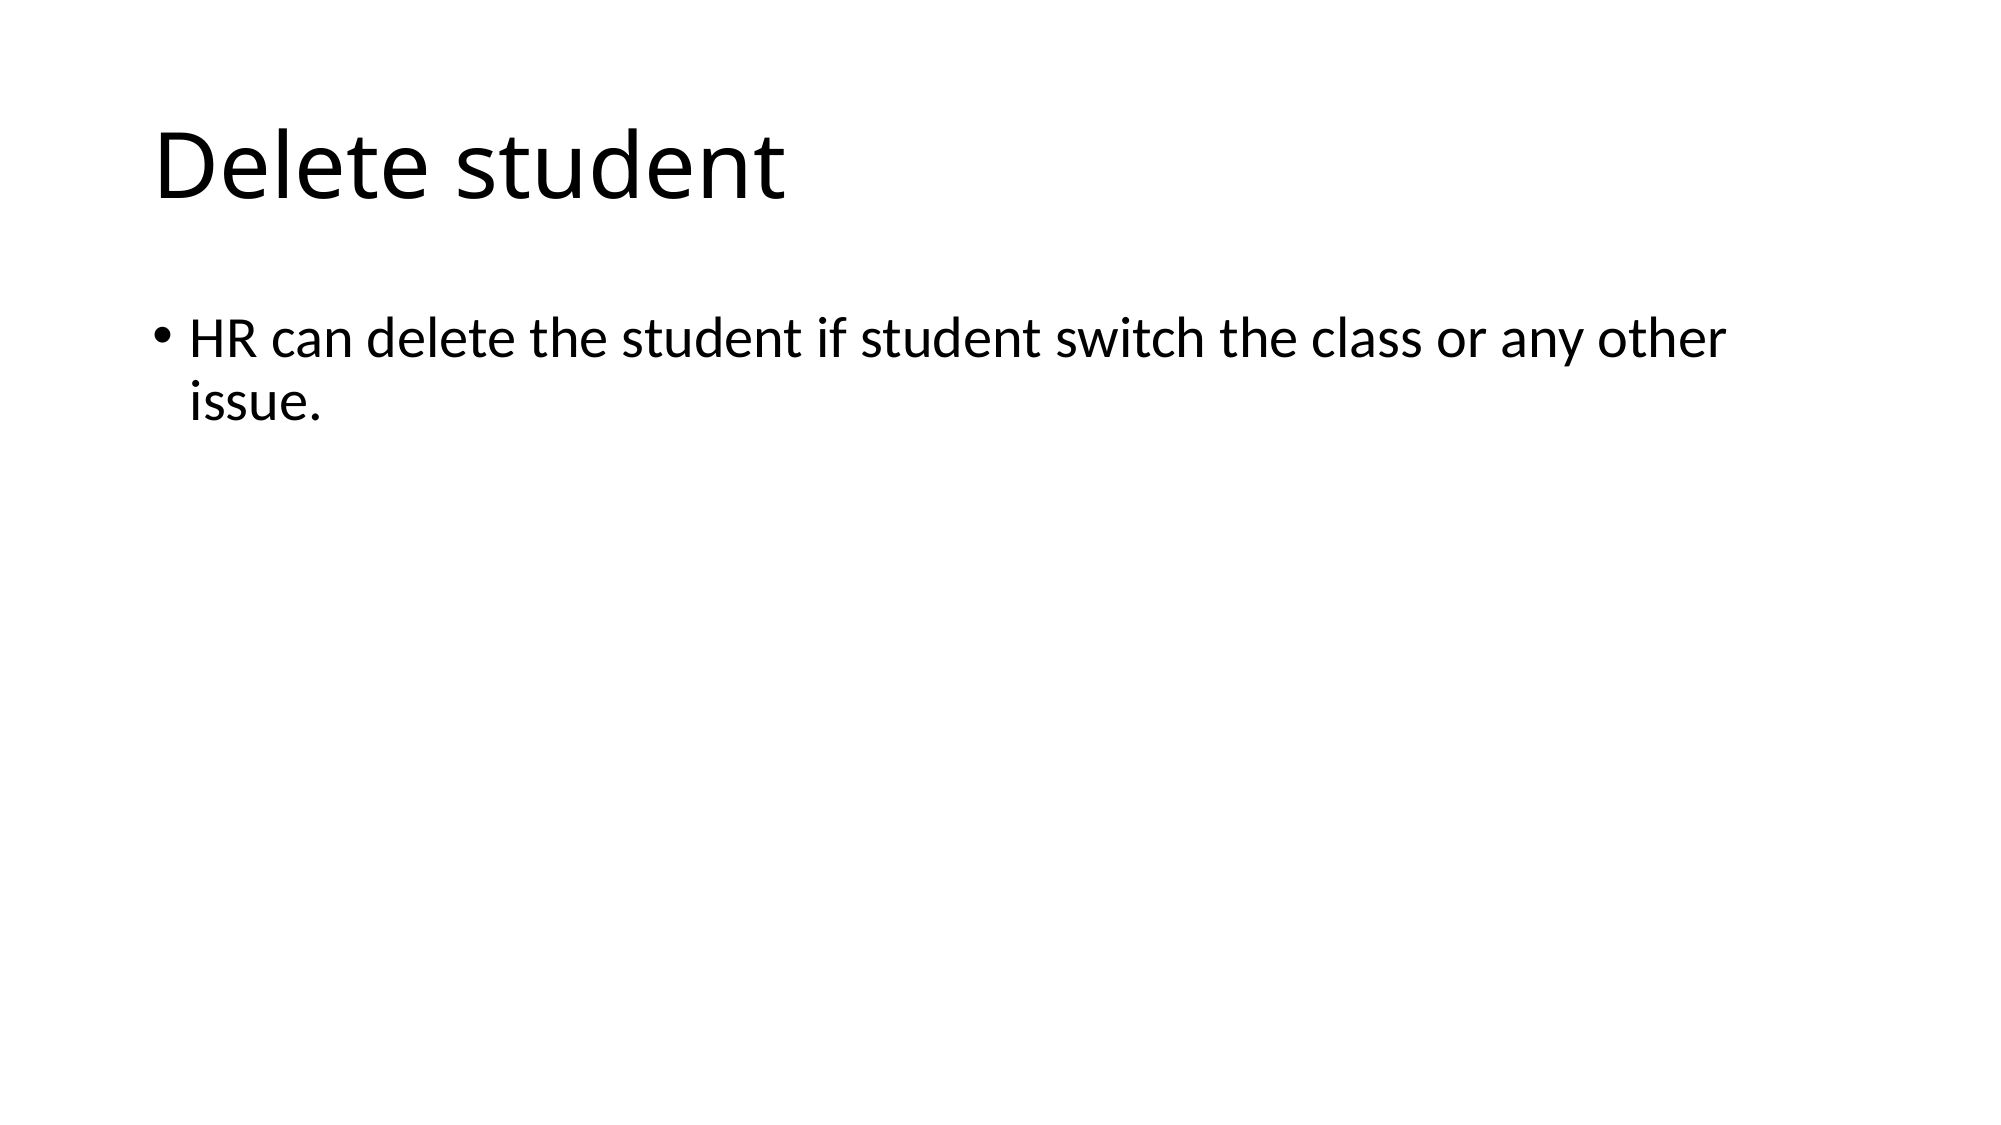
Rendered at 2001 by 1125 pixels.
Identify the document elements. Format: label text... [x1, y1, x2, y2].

list HR can delete the student if student switch the class or any other issue. [137, 299, 1863, 1014]
title Delete student [137, 59, 1863, 278]
